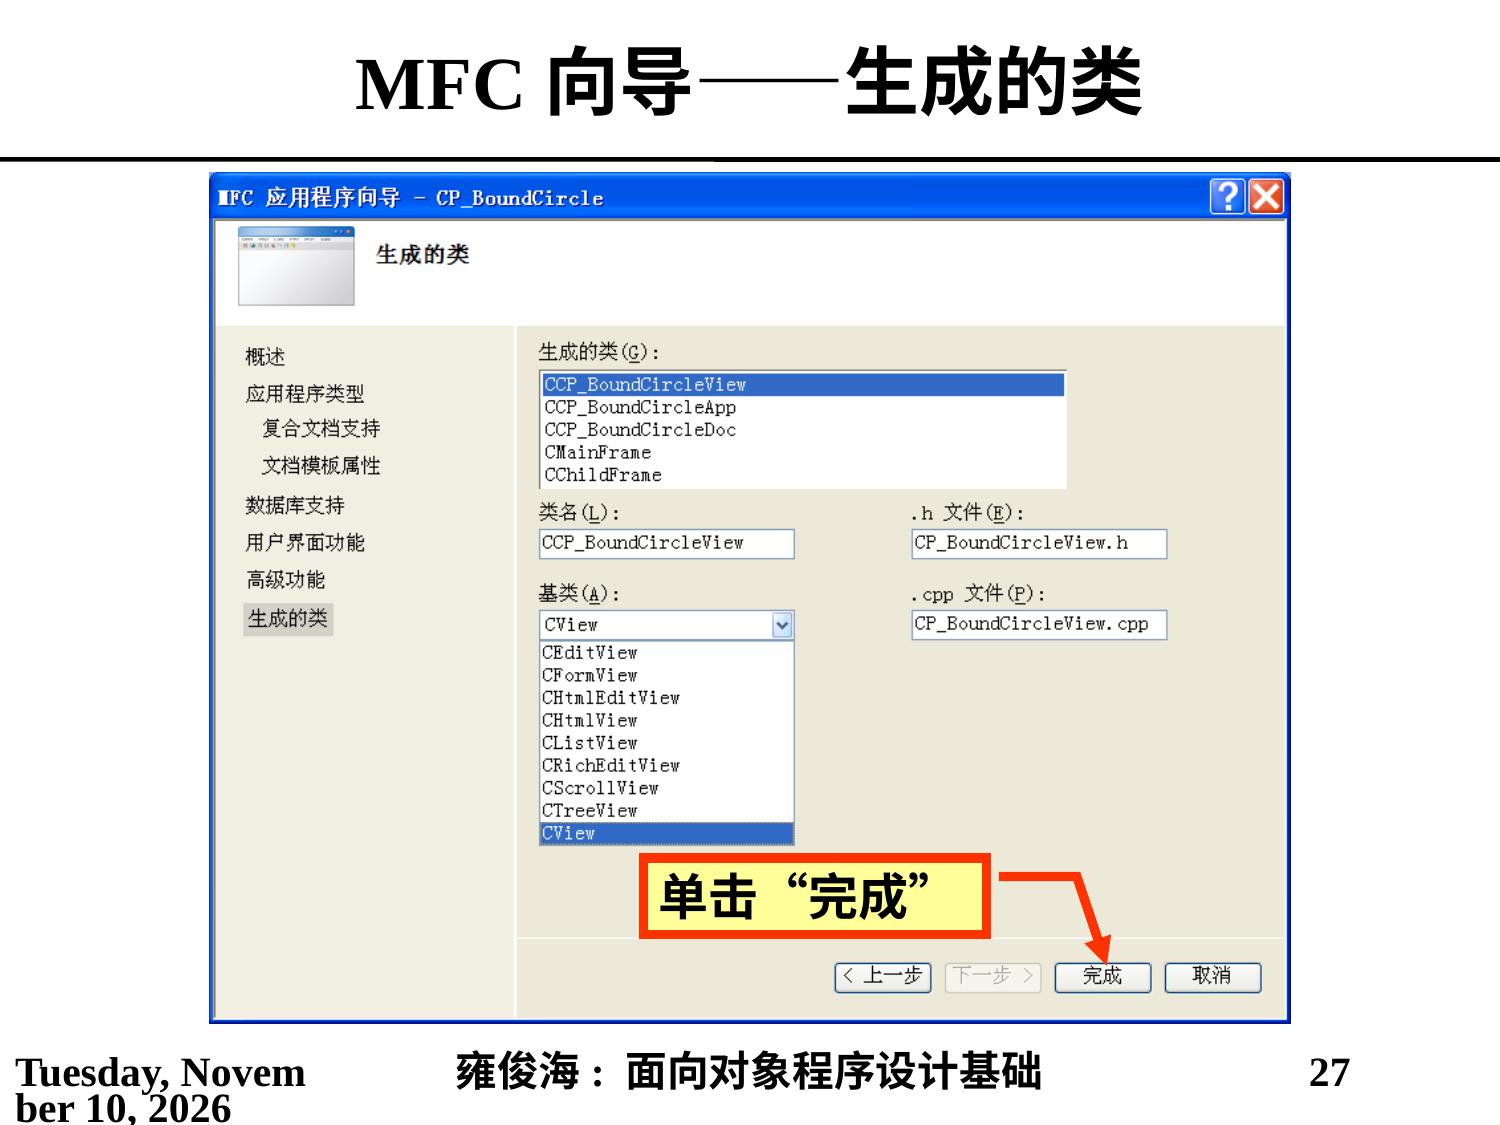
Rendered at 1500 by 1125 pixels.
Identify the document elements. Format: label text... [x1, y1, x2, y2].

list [209, 172, 1291, 1024]
title MFC向导——生成的类 [0, 0, 1500, 159]
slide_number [0, 1042, 337, 1103]
footer 雍俊海: 面向对象程序设计基础 [337, 1042, 1161, 1103]
slide_number 27 [1161, 1042, 1499, 1103]
